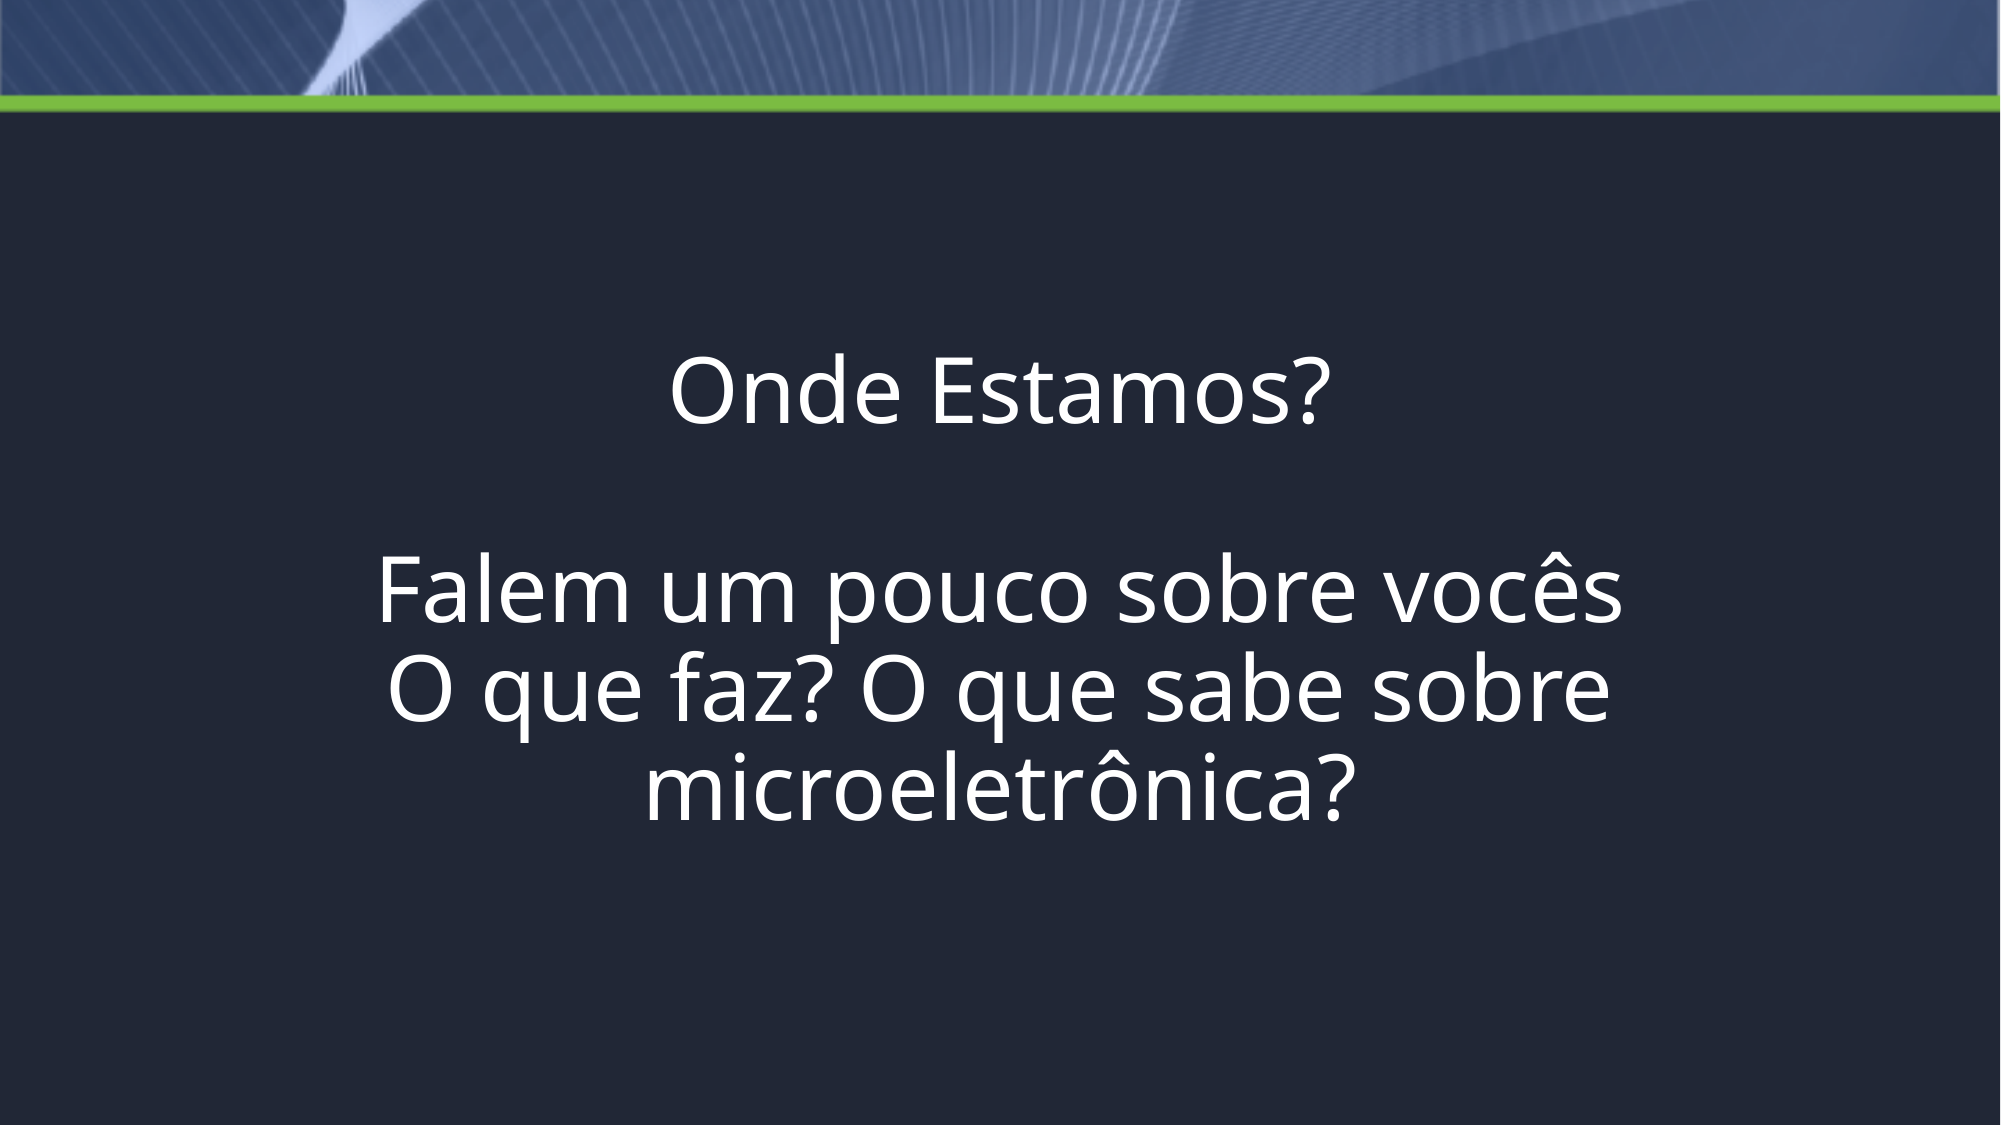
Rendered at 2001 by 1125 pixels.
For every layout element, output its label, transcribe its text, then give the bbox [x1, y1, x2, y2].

title Onde Estamos? Falem um pouco sobre vocês O que faz? O que sabe sobre microeletrônica? [137, 284, 1863, 900]
picture [0, 0, 2001, 1125]
